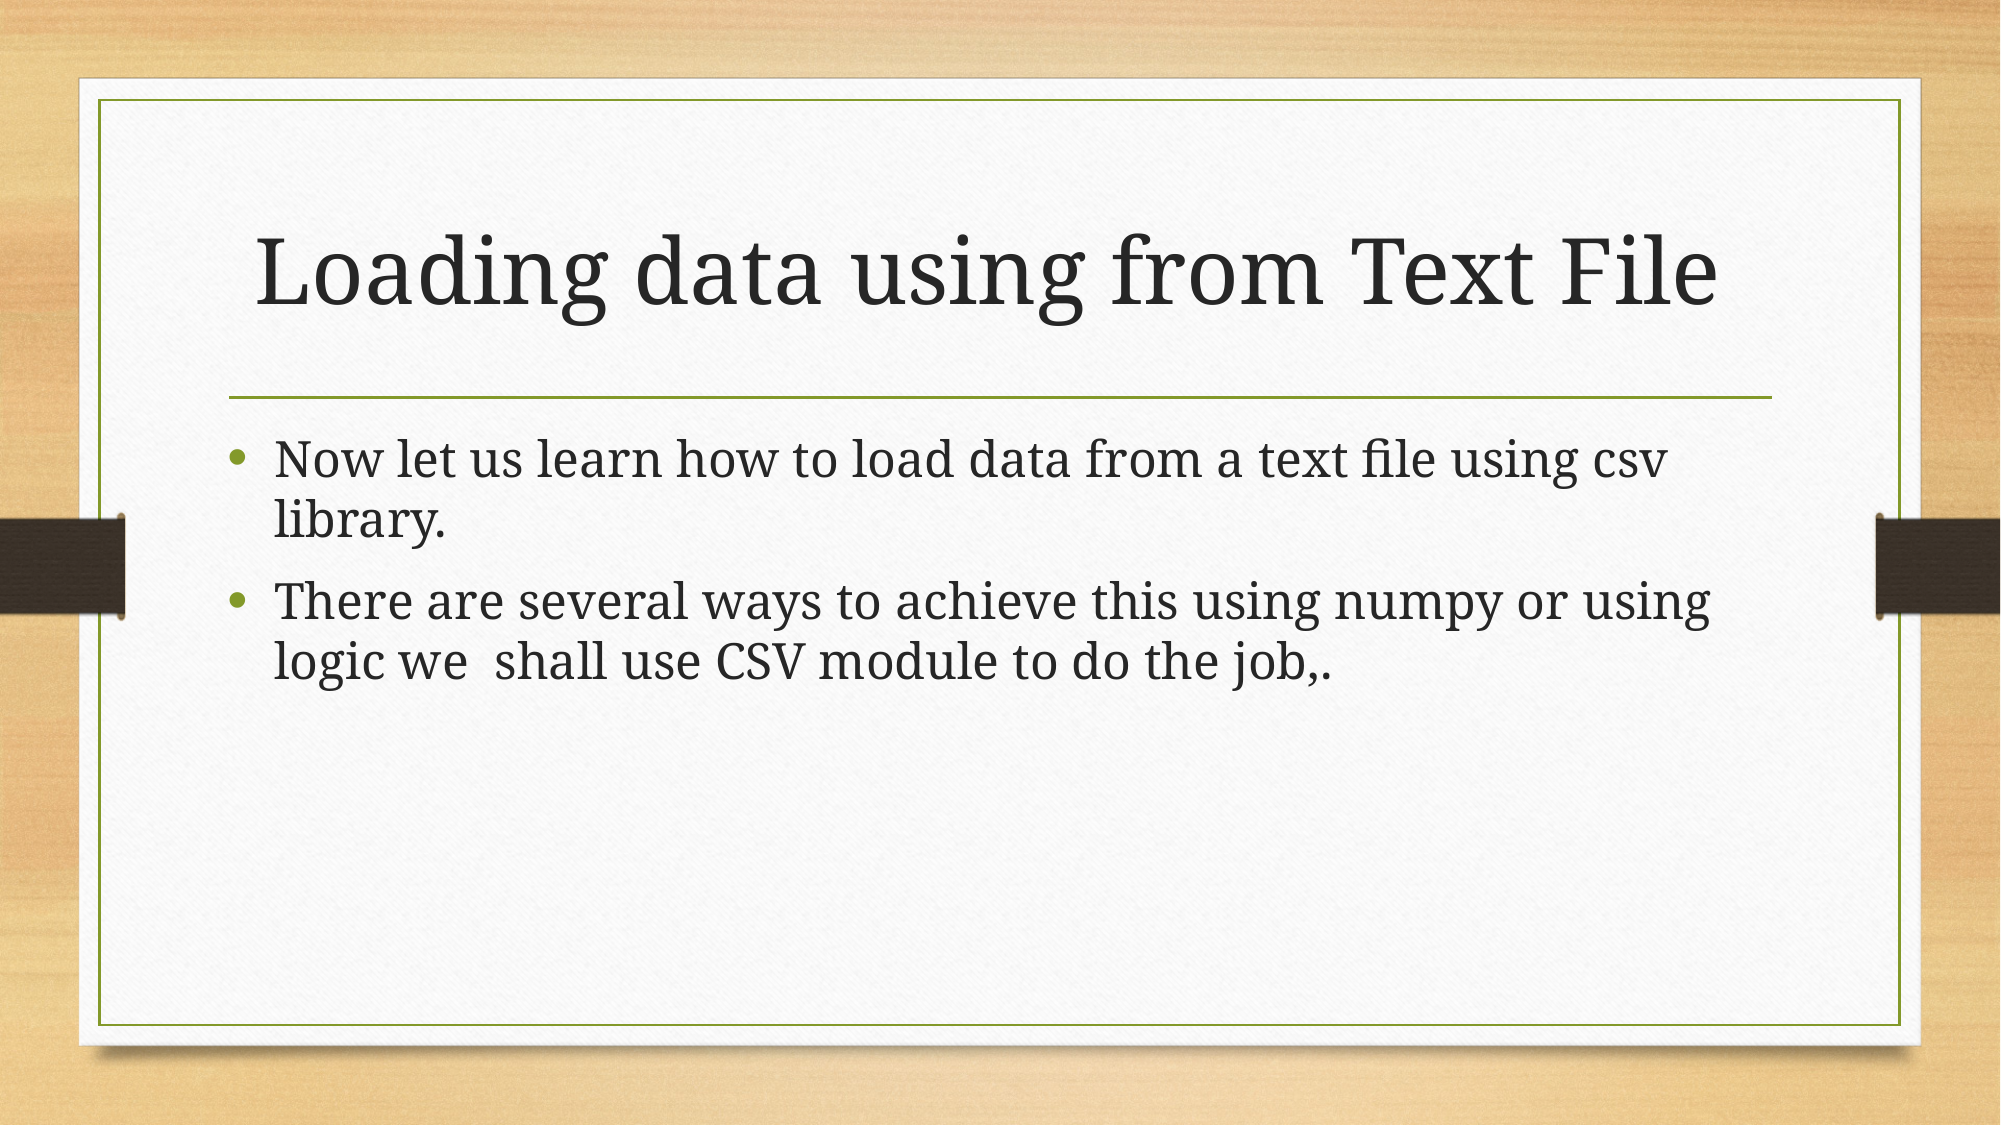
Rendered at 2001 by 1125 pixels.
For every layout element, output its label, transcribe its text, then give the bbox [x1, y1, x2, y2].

list Now let us learn how to load data from a text file using csv library. There are several ways to achieve this using numpy or using logic we shall use CSV module to do the job,. [212, 419, 1788, 964]
title Loading data using from Text File [212, 161, 1788, 375]
picture [0, 0, 2001, 1125]
